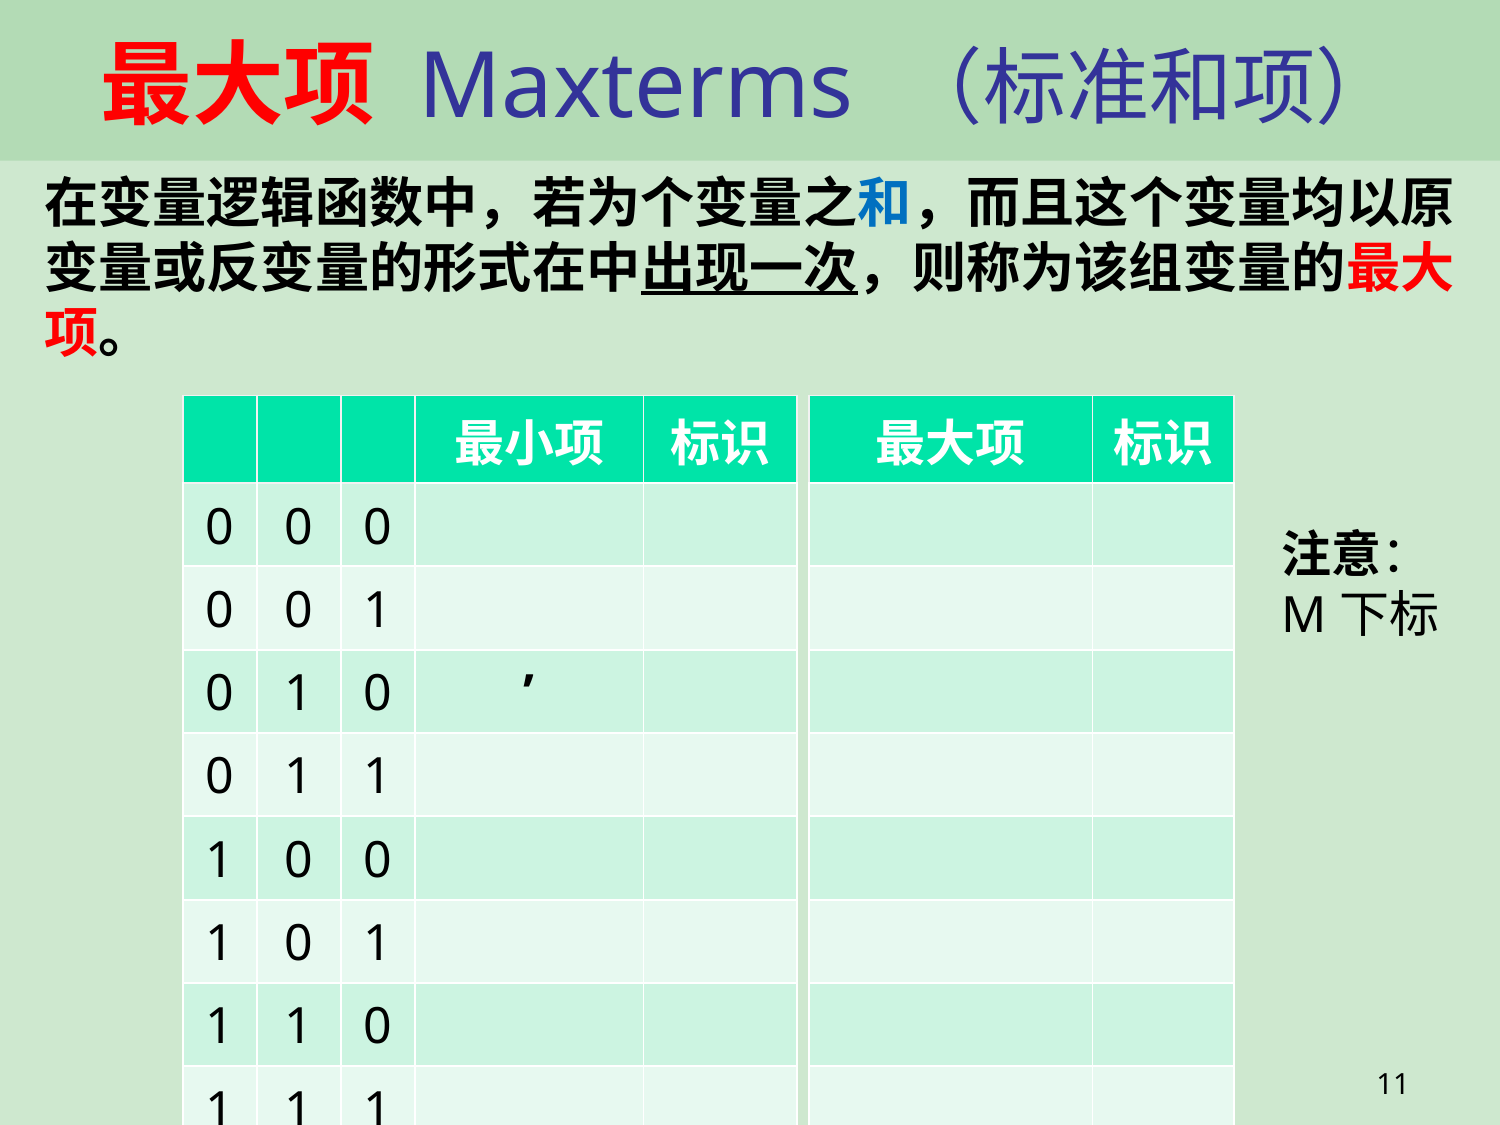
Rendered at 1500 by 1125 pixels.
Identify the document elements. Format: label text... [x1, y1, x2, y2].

title 最大项 Maxterms （标准和项） [0, 0, 1500, 161]
text_box 注意： M下标 [1267, 515, 1454, 650]
slide_number 11 [1235, 1037, 1426, 1113]
